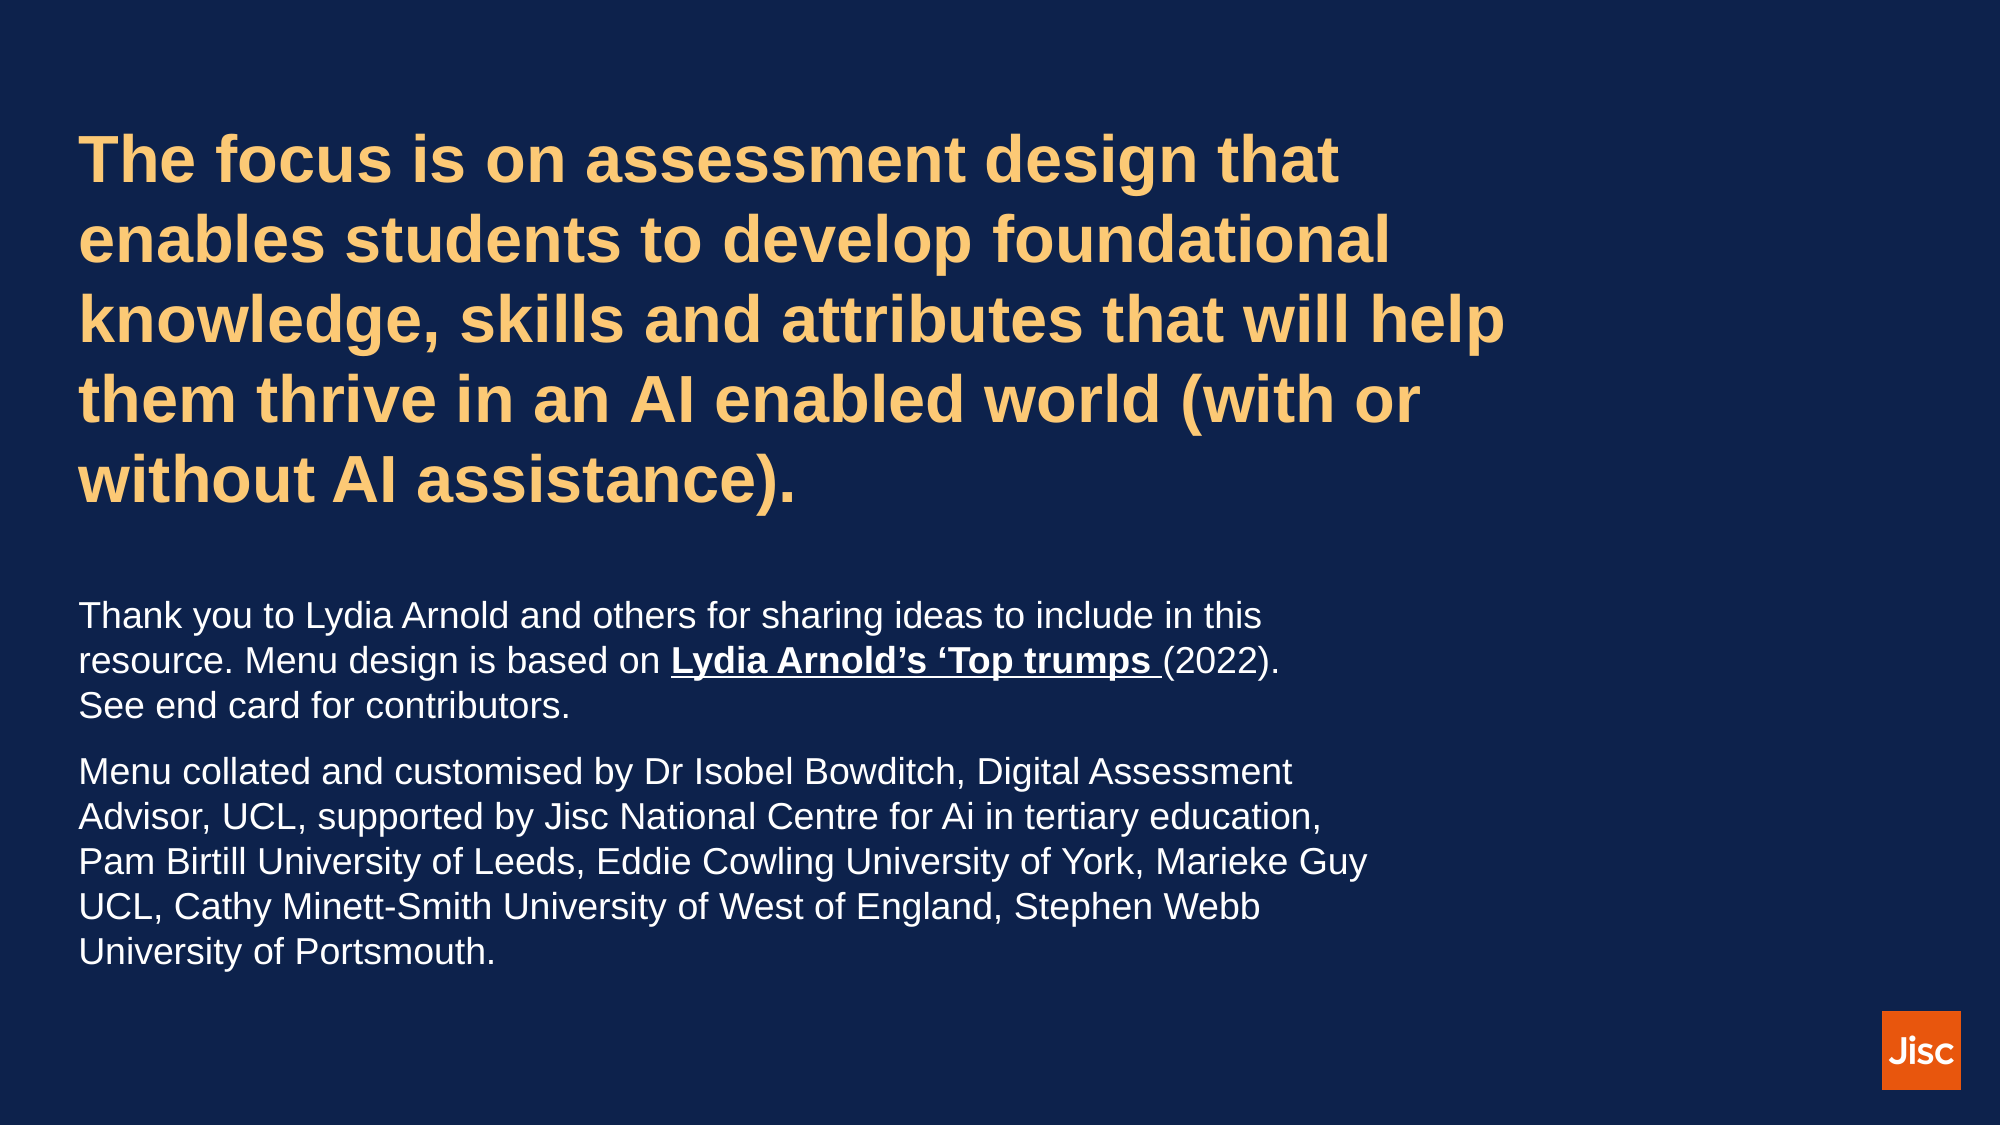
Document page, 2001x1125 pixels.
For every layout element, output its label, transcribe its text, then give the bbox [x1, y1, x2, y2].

text_box Thank you to Lydia Arnold and others for sharing ideas to include in this resource. Menu design is based on Lydia Arnold’s ‘Top trumps (2022). See end card for contributors. Menu collated and customised by Dr Isobel Bowditch, Digital Assessment Advisor, UCL, supported by Jisc National Centre for Ai in tertiary education, Pam Birtill University of Leeds, Eddie Cowling University of York, Marieke Guy UCL, Cathy Minett-Smith University of West of England, Stephen Webb University of Portsmouth. [78, 562, 1374, 972]
picture [1882, 1011, 1961, 1091]
title The focus is on assessment design that enables students to develop foundational knowledge, skills and attributes that will help them thrive in an AI enabled world (with or without AI assistance). [78, 115, 1563, 191]
